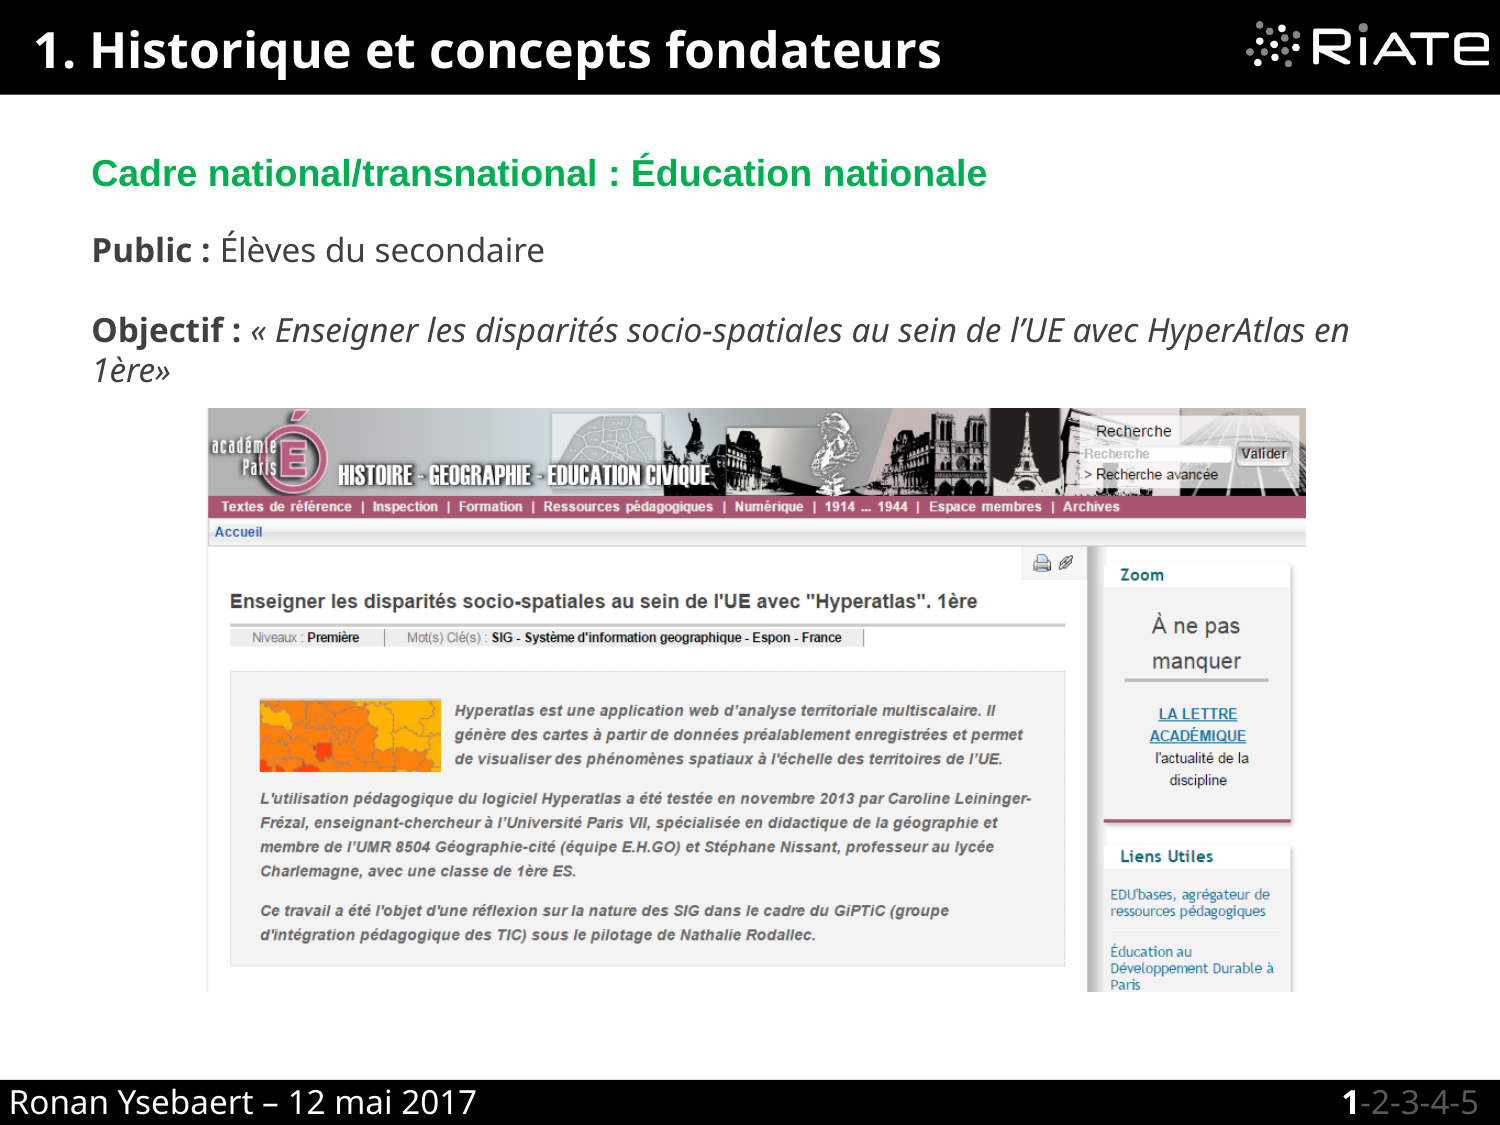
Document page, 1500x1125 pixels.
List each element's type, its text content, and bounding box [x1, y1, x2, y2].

text_box Public : Élèves du secondaire Objectif : « Enseigner les disparités socio-spatiales au sein de l’UE avec HyperAtlas en 1ère» [76, 221, 1412, 397]
picture [206, 408, 1306, 992]
text_box Cadre national/transnational : Éducation nationale [76, 141, 1106, 221]
text_box [0, 0, 1500, 97]
picture [1245, 21, 1489, 67]
text_box Ronan Ysebaert – 12 mai 2017 [0, 1073, 655, 1125]
text_box [1495, 1078, 1500, 1125]
text_box 1. Historique et concepts fondateurs [19, 10, 1058, 86]
text_box 1-2-3-4-5 [834, 1073, 1495, 1125]
text_box [655, 1078, 834, 1125]
